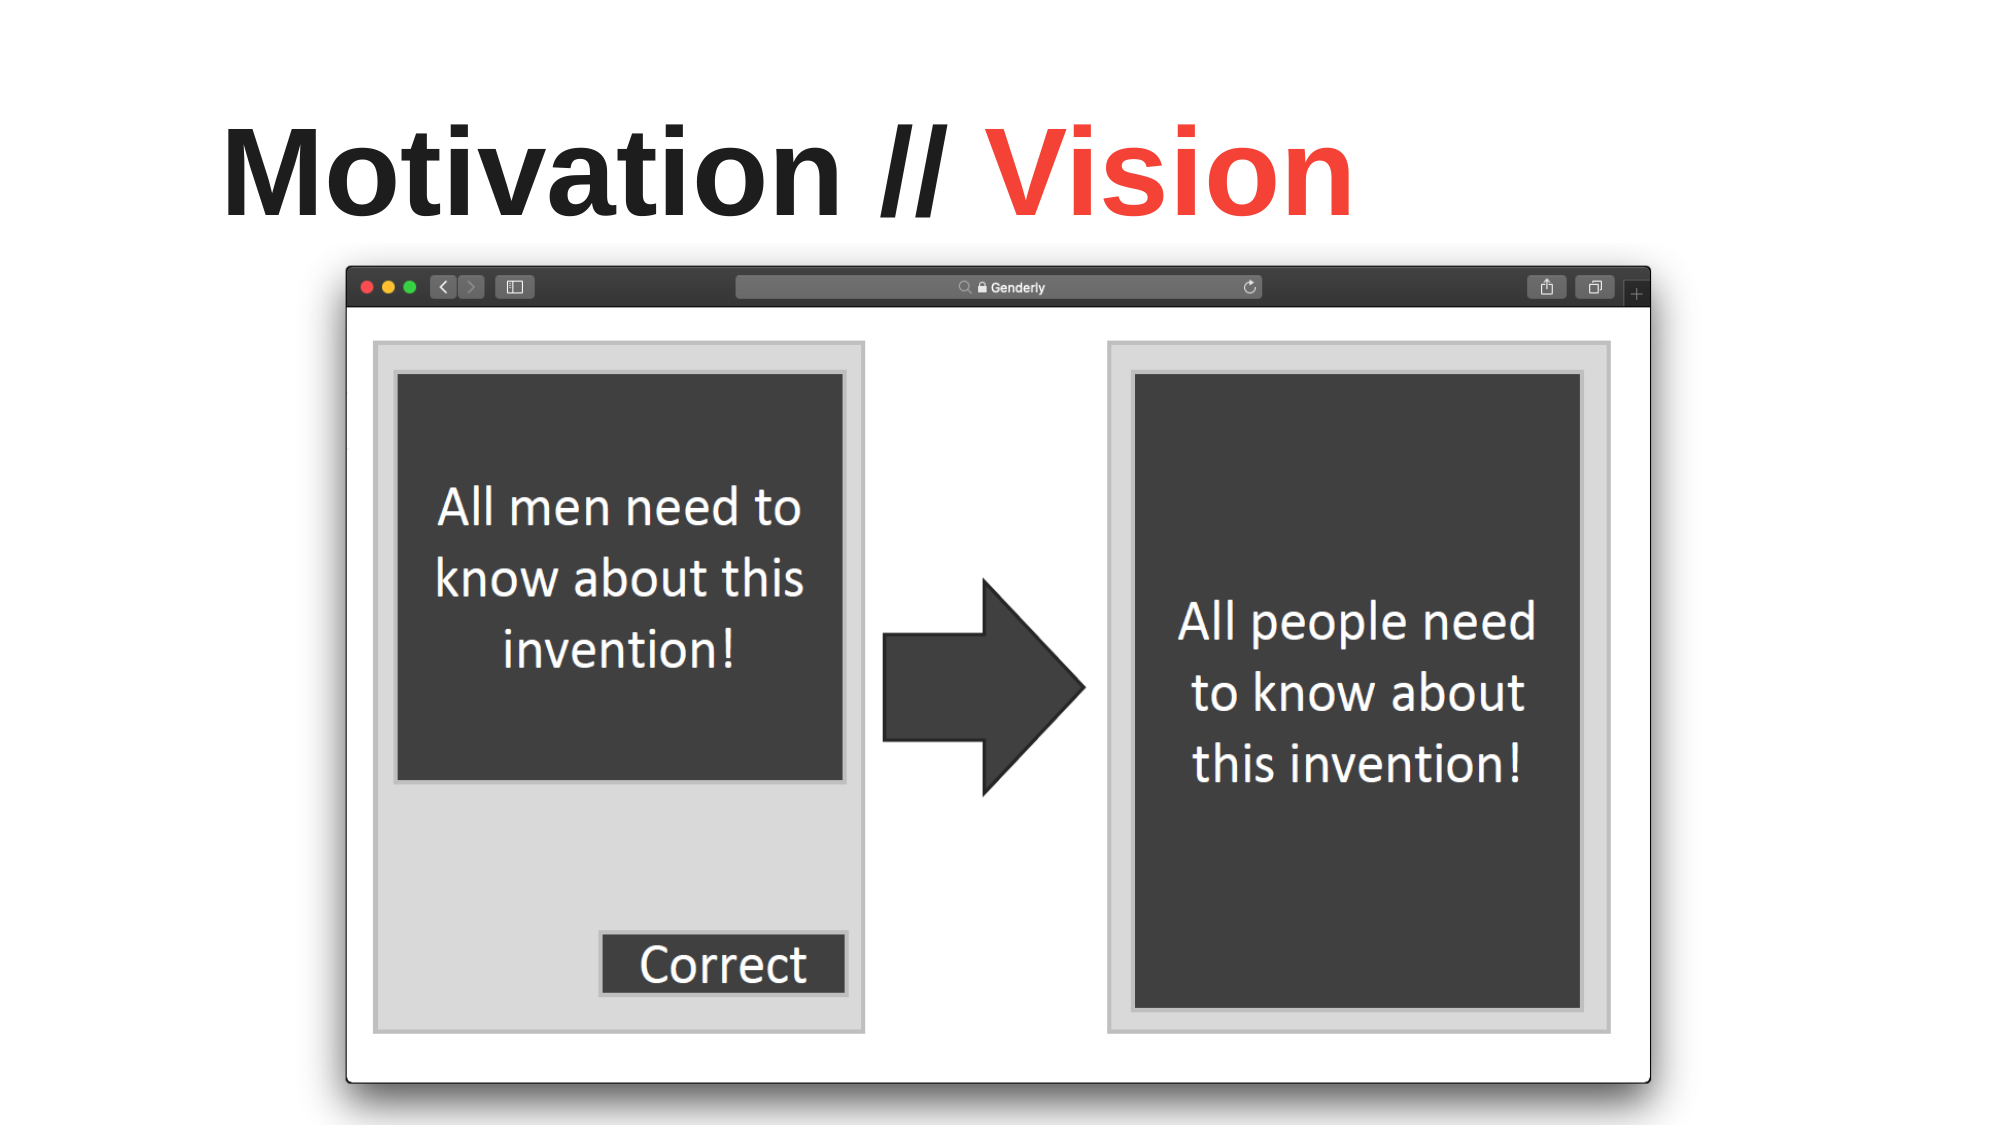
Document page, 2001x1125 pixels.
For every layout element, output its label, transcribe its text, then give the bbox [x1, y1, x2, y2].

picture [288, 243, 1712, 1125]
text_box Motivation // Vision [220, 99, 1780, 243]
